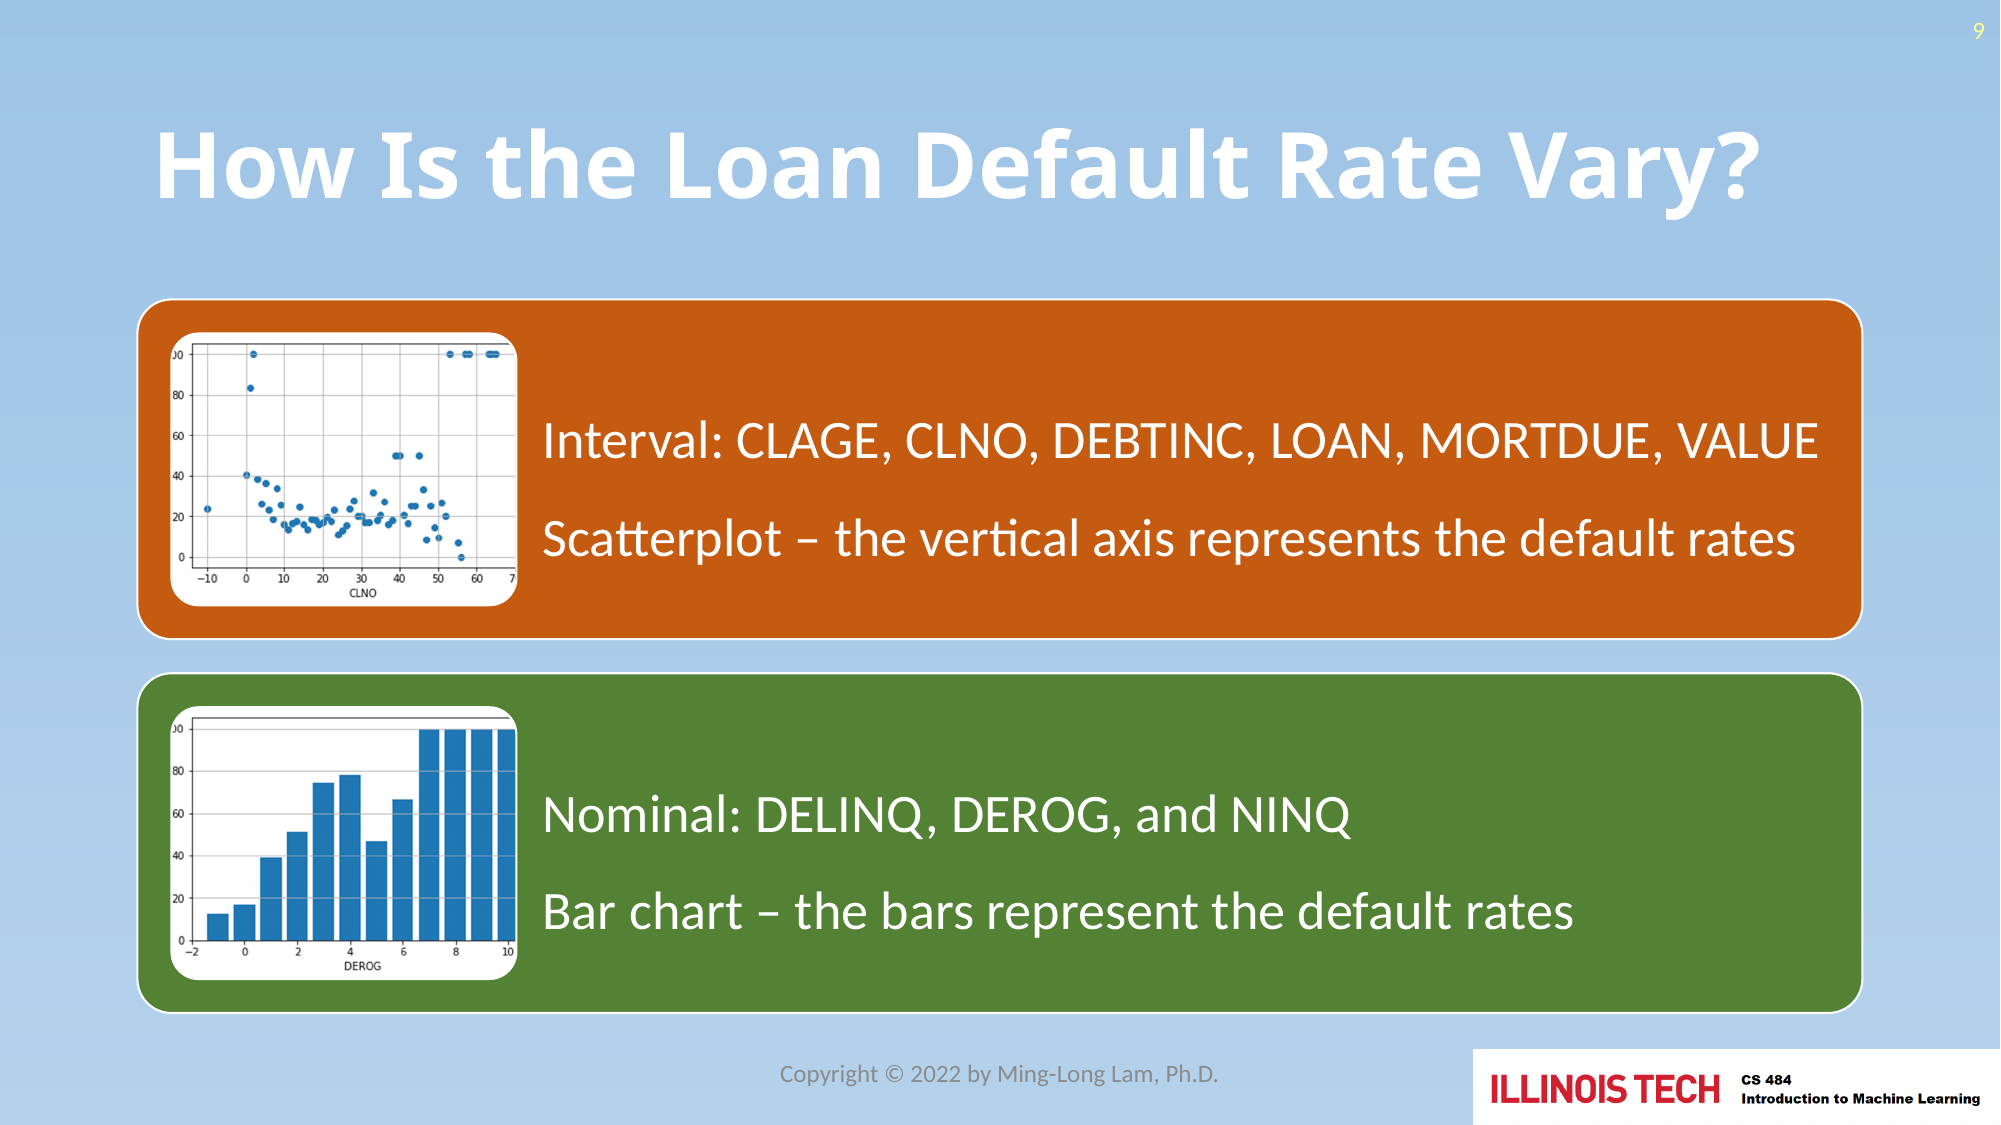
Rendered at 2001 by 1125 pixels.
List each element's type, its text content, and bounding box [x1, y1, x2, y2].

title How Is the Loan Default Rate Vary? [137, 59, 1863, 278]
picture [1473, 1049, 2000, 1125]
footer Copyright © 2022 by Ming-Long Lam, Ph.D. [662, 1042, 1338, 1103]
slide_number 9 [1550, 0, 2000, 60]
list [137, 299, 1863, 1014]
